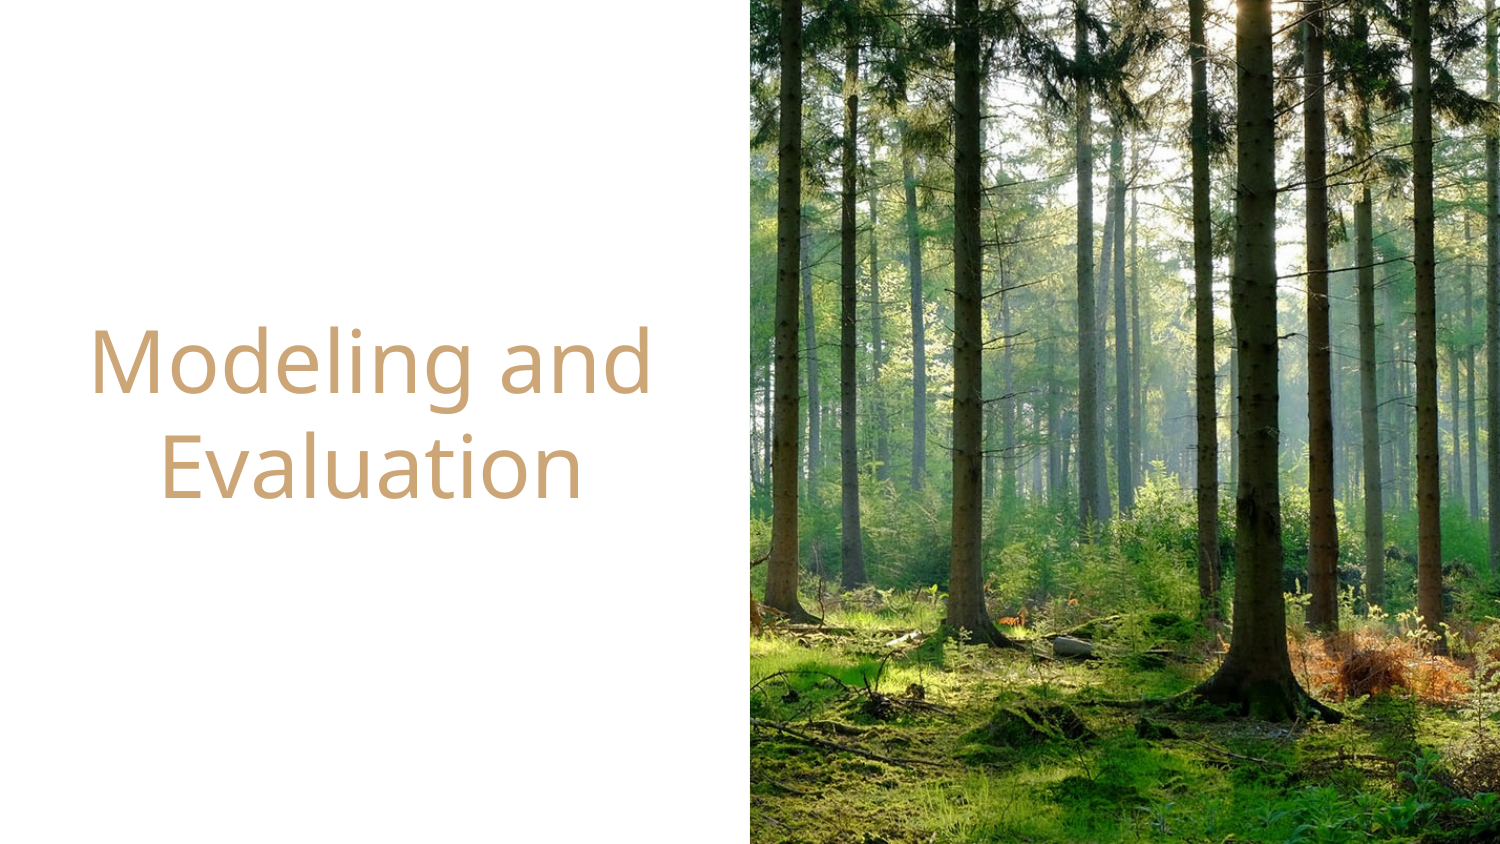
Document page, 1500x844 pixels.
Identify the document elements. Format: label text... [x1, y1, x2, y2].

picture [749, 0, 1500, 844]
title Modeling and Evaluation [39, 237, 704, 531]
